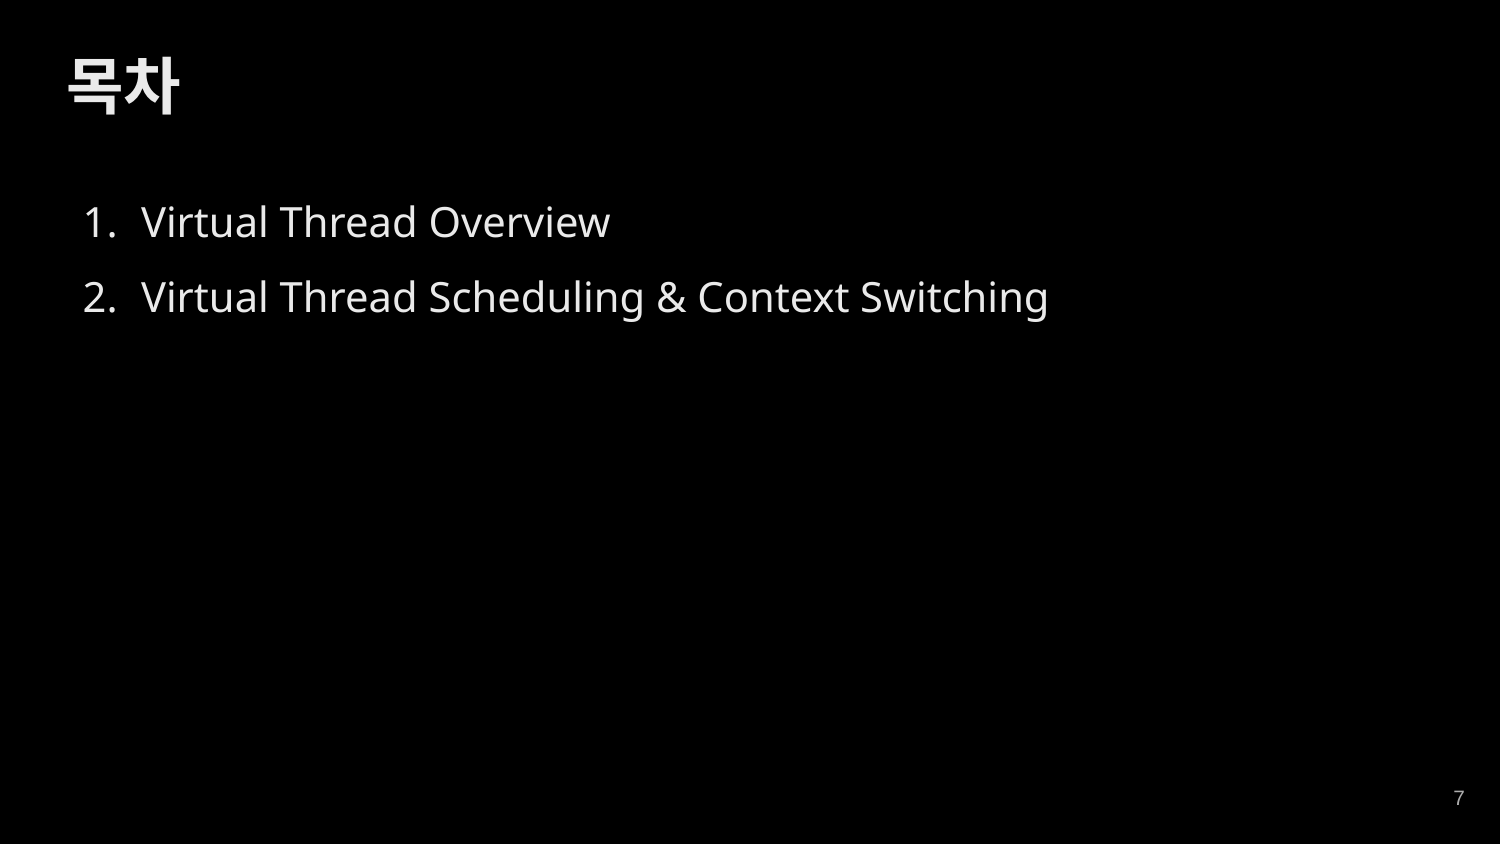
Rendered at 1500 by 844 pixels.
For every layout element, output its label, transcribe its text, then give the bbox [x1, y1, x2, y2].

list Virtual Thread Overview Virtual Thread Scheduling & Context Switching [51, 155, 1309, 690]
slide_number ‹#› [1389, 764, 1480, 830]
text_box 목차 [51, 31, 1344, 158]
